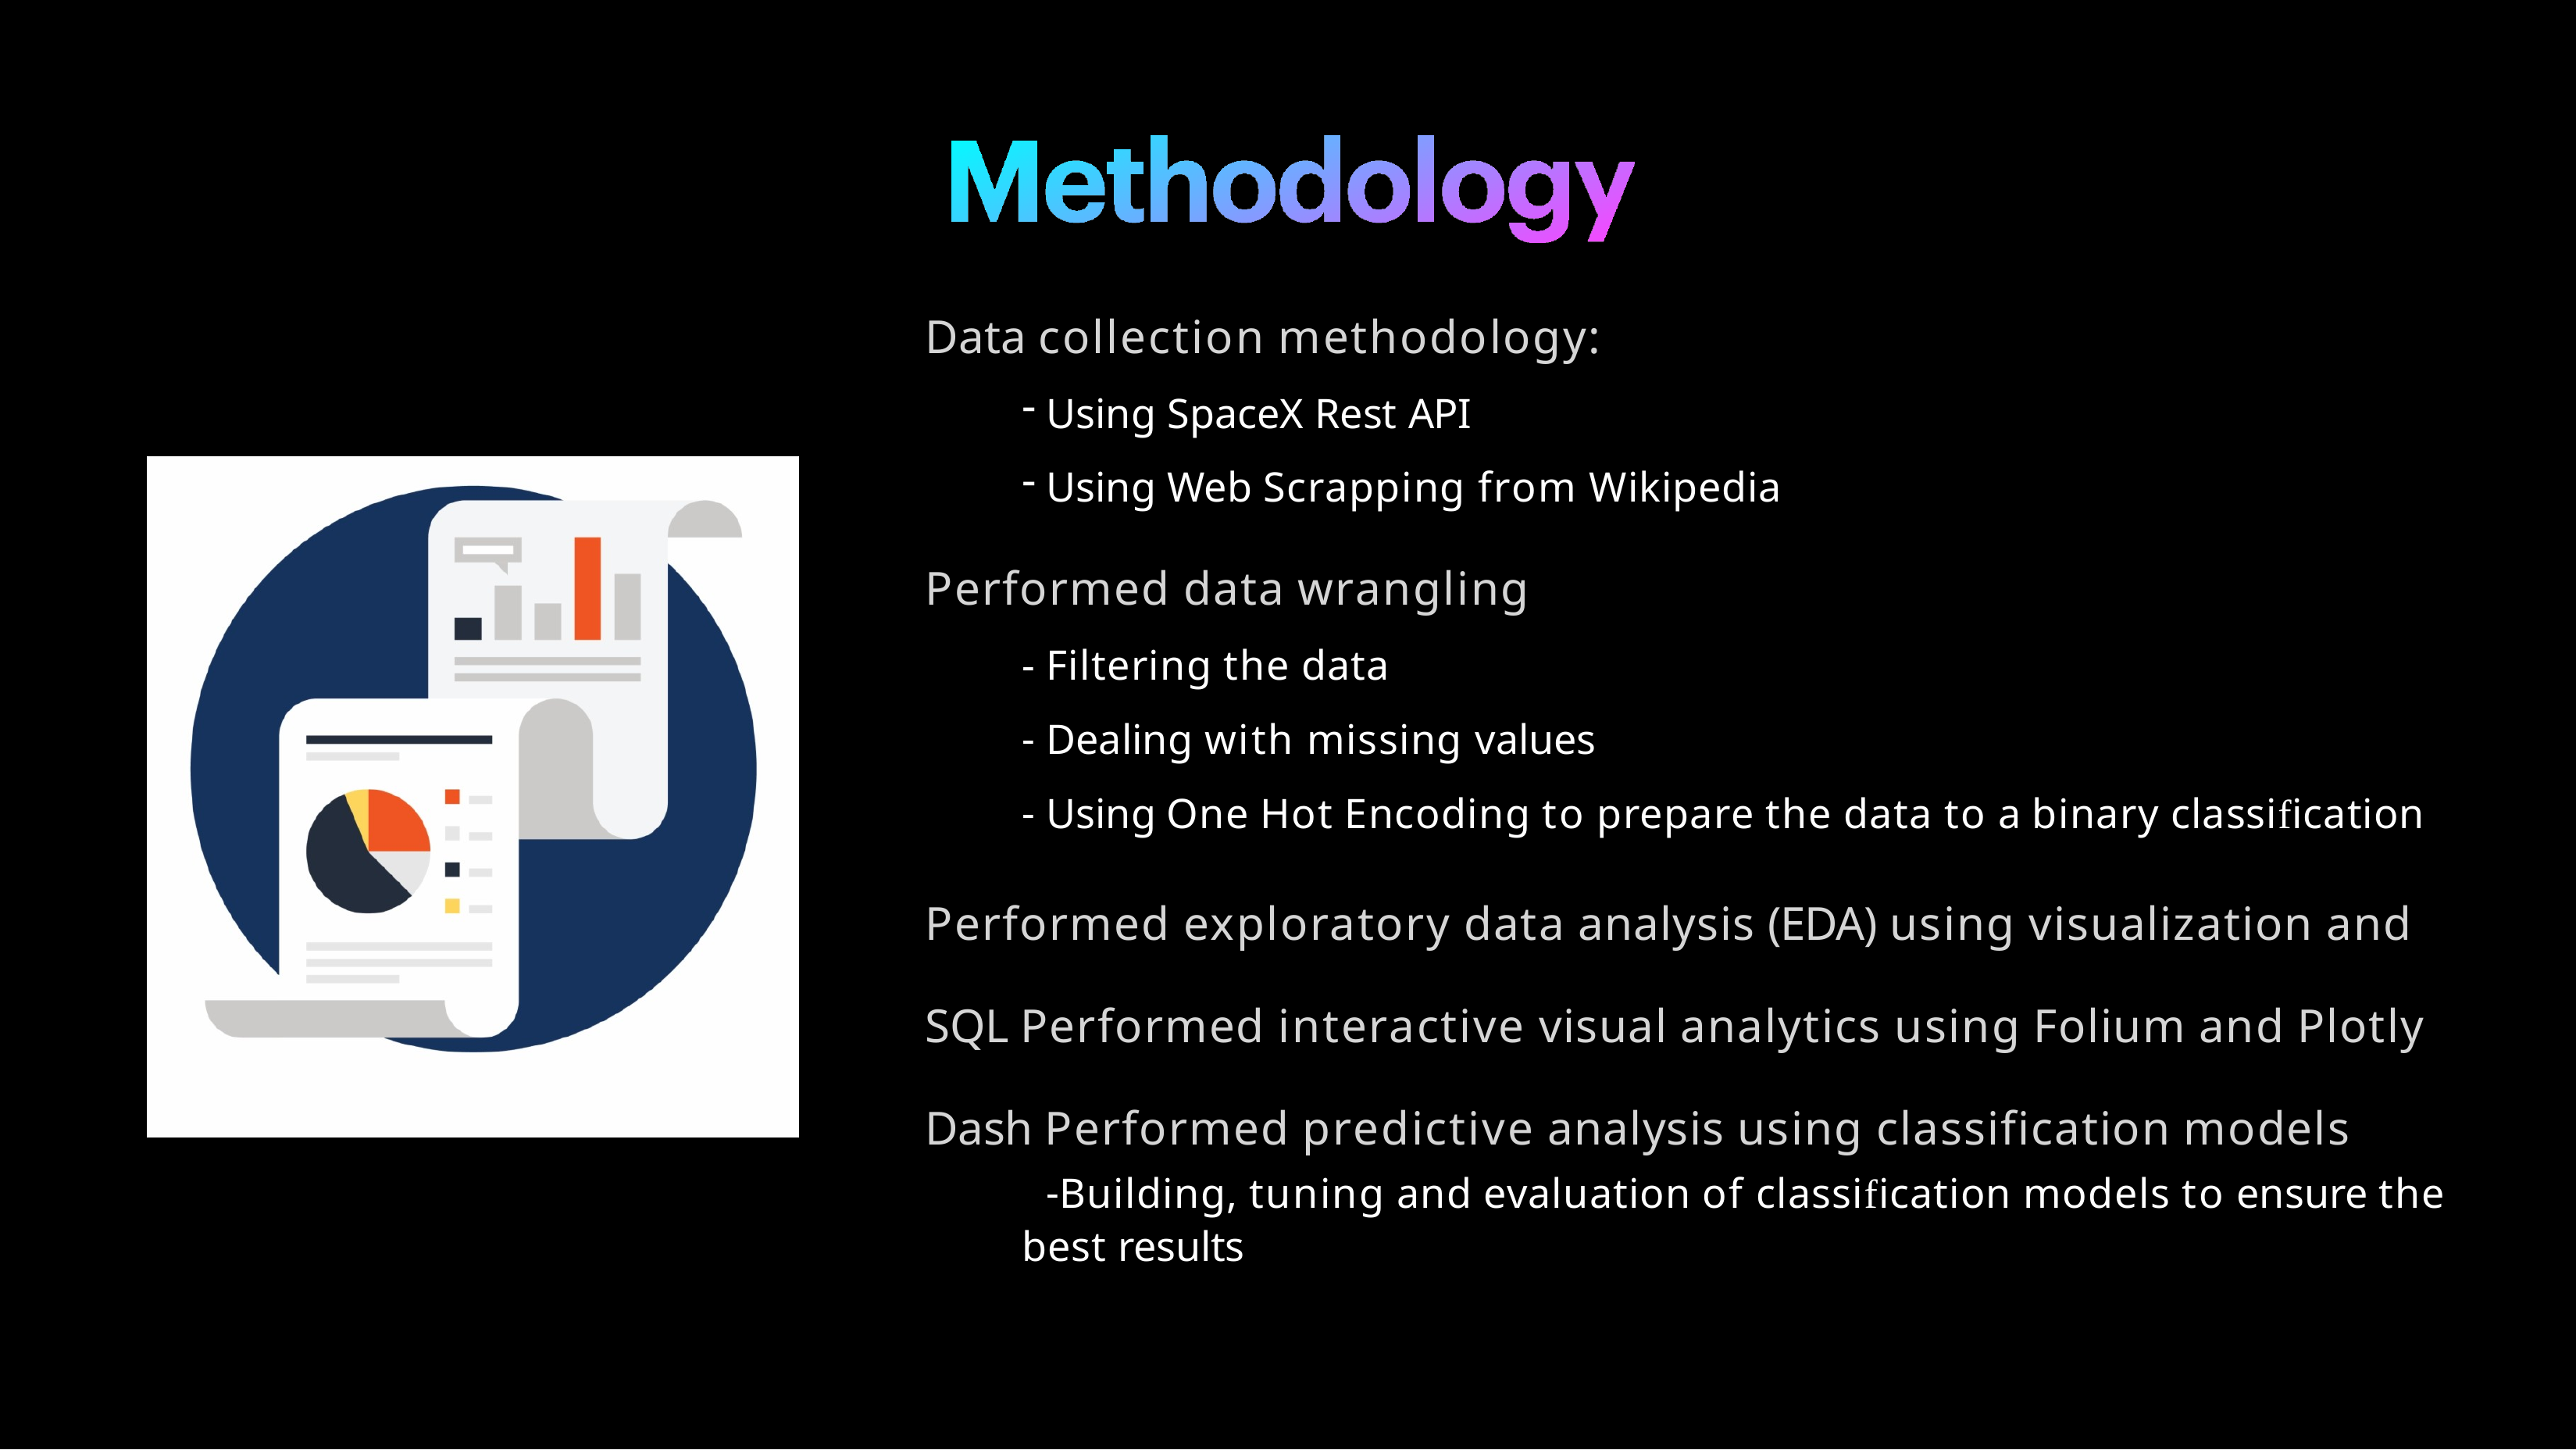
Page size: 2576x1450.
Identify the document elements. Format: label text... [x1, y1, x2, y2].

picture [147, 456, 799, 1138]
picture [951, 135, 1636, 243]
text_box Data collection methodology: Using SpaceX Rest API Using Web Scrapping from Wikipedia Performed data wrangling Filtering the data Dealing with missing values Using One Hot Encoding to prepare the data to a binary classification Performed exploratory data analysis (EDA) using visualization and SQL Performed interactive visual analytics using Folium and Plotly Dash Performed predictive analysis using classification models Building, tuning and evaluation of classification models to ensure the best results [923, 277, 2450, 1270]
